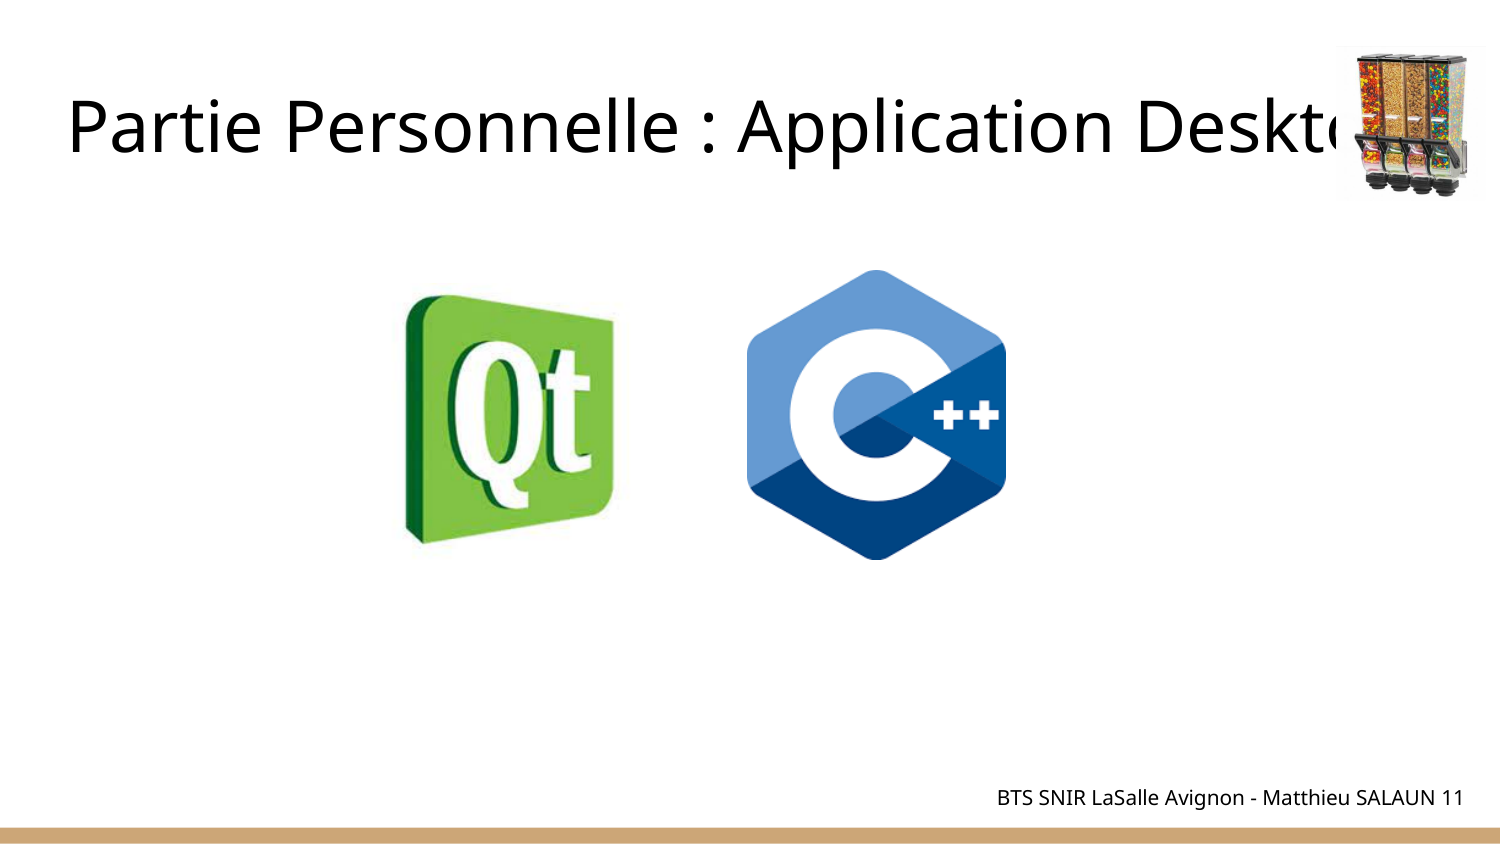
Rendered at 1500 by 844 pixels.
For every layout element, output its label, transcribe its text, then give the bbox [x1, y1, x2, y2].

picture [1336, 46, 1486, 202]
picture [373, 283, 650, 560]
slide_number BTS SNIR LaSalle Avignon - Matthieu SALAUN ‹#› [741, 764, 1480, 830]
picture [747, 269, 1006, 560]
title Partie Personnelle : Application Desktop [51, 51, 1331, 189]
